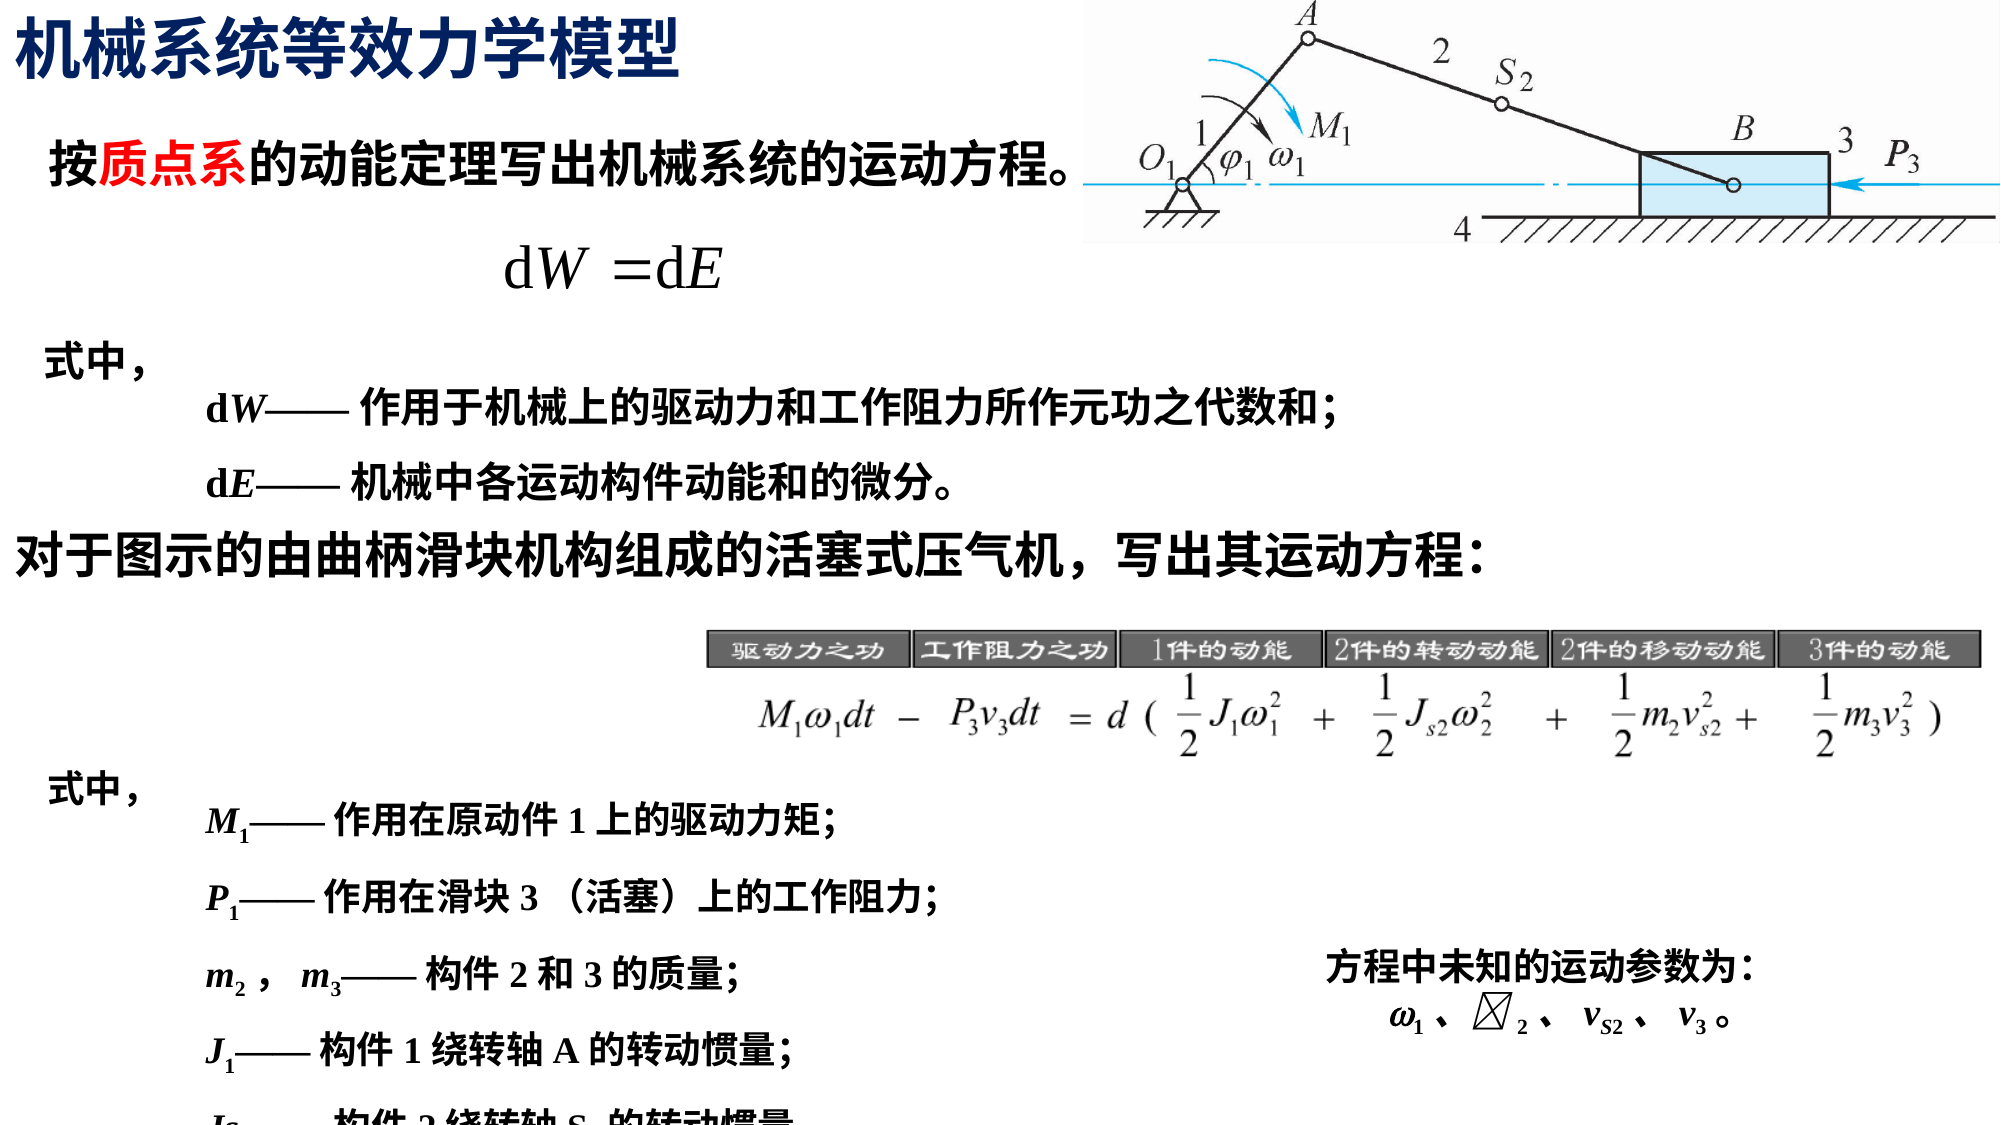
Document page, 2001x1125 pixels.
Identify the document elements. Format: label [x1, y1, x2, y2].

text_box [0, 0, 1083, 201]
text_box [190, 348, 1376, 513]
text_box [29, 327, 185, 392]
text_box [493, 229, 740, 306]
text_box [32, 757, 181, 817]
text_box [0, 516, 1719, 591]
text_box [190, 763, 976, 1125]
text_box [1268, 935, 1961, 1047]
picture [1083, 0, 2000, 243]
